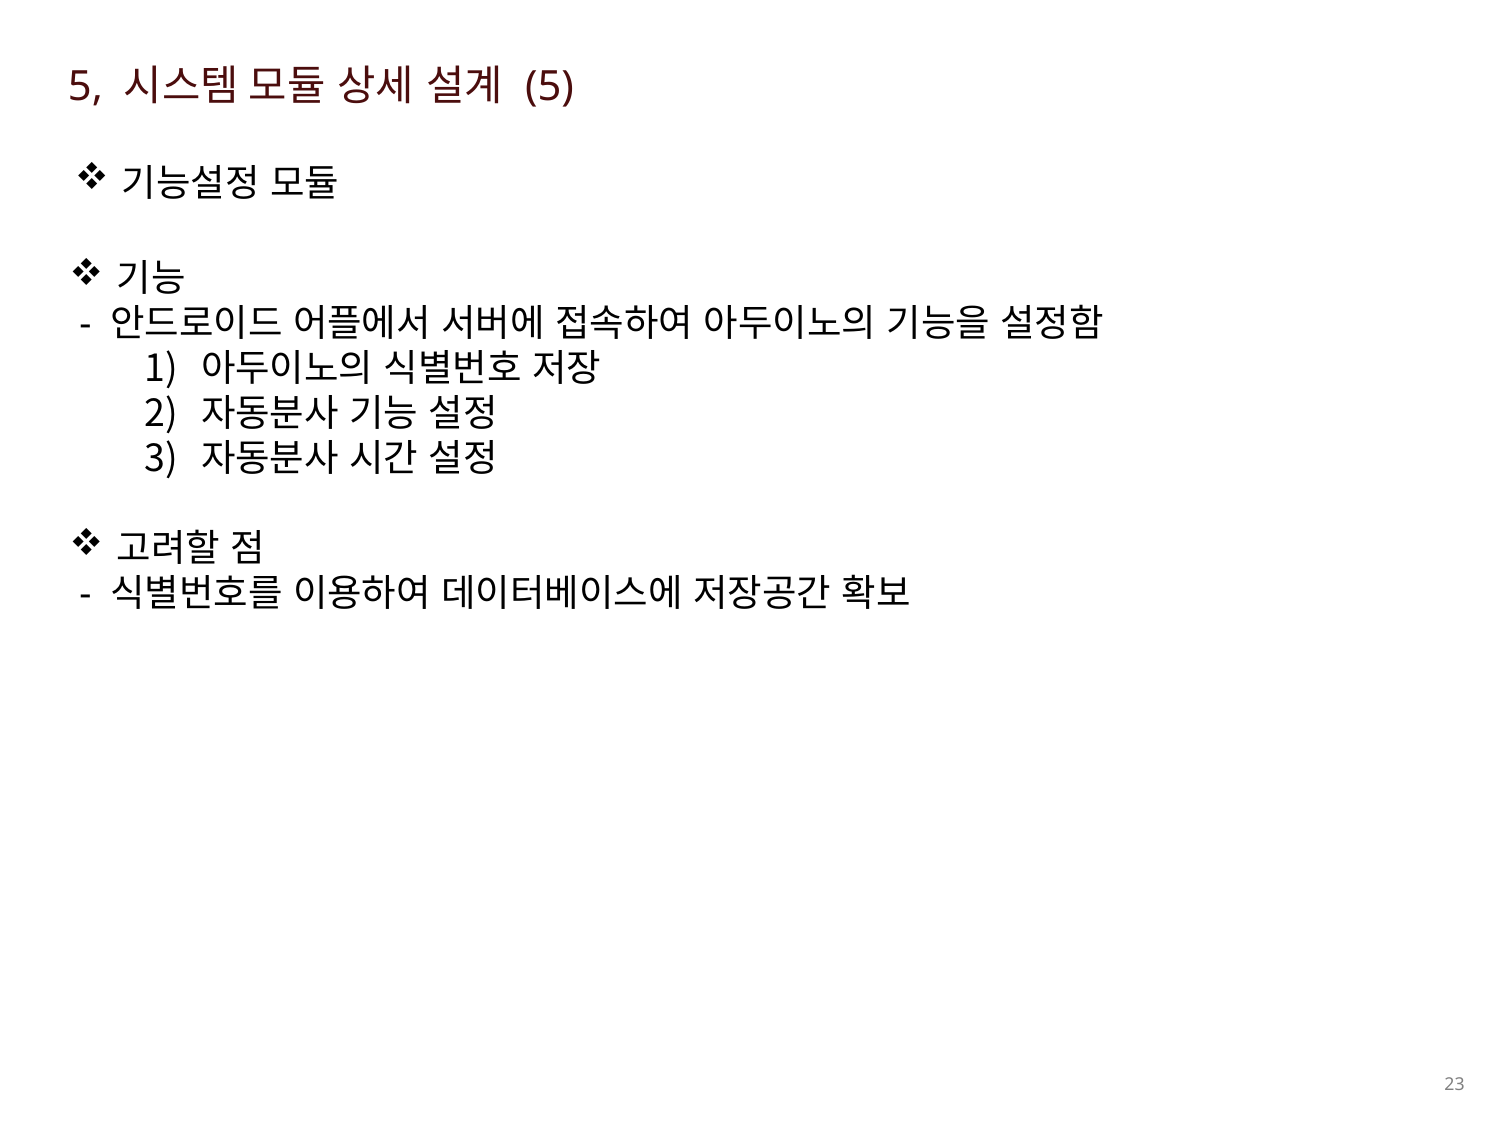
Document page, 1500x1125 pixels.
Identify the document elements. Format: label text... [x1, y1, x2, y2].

text_box 5, 시스템 모듈 상세 설계 (5) [52, 51, 1200, 117]
text_box 기능설정 모듈 [60, 151, 386, 212]
text_box 기능 - 안드로이드 어플에서 서버에 접속하여 아두이노의 기능을 설정함 아두이노의 식별번호 저장 자동분사 기능 설정 자동분사 시간 설정 고려할 점 - 식별번호를 이용하여 데이터베이스에 저장공간 확보 [54, 246, 1353, 712]
